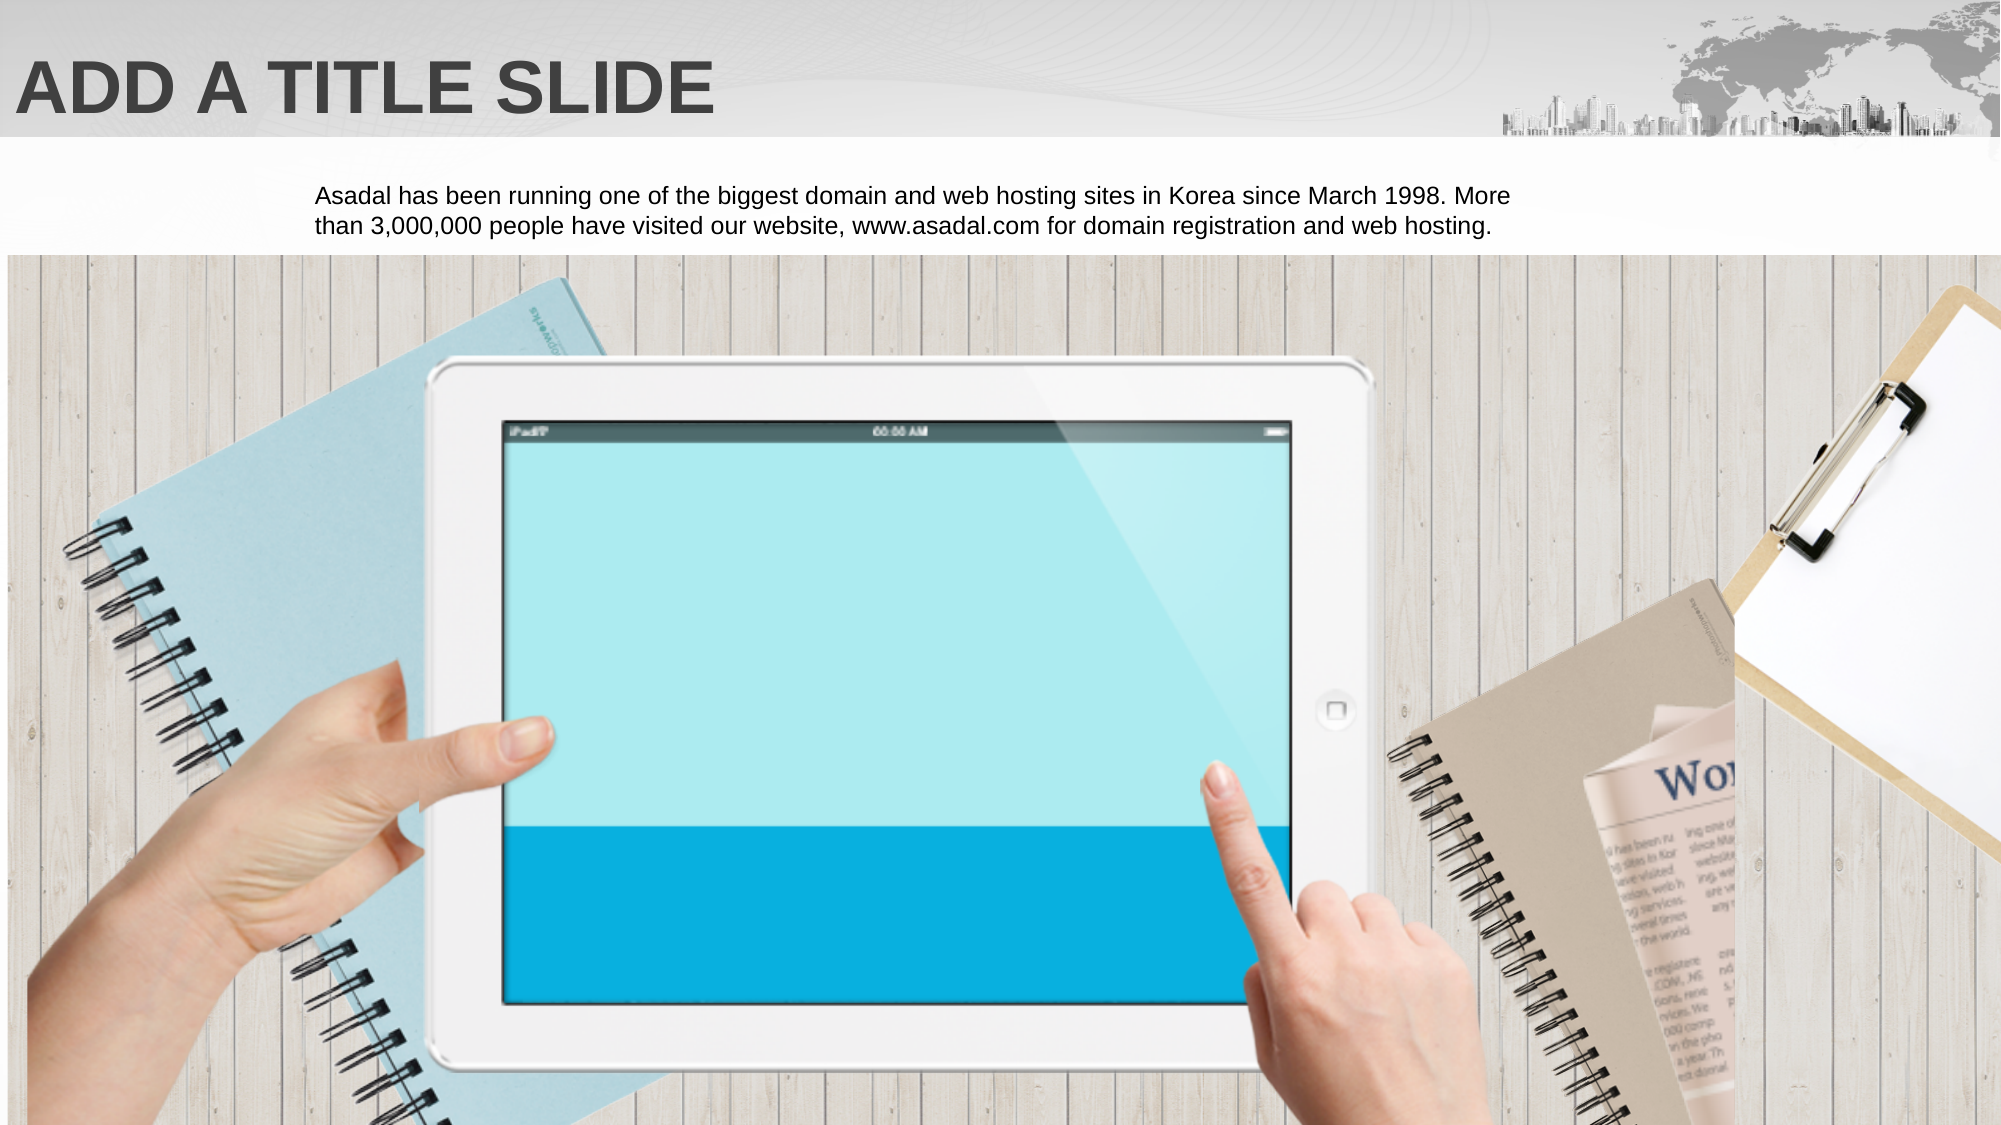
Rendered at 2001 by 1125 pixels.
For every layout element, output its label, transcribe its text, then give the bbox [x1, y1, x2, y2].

title ADD A TITLE SLIDE [0, 30, 1350, 137]
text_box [27, 274, 2000, 1125]
picture [0, 0, 2001, 179]
picture [7, 255, 2001, 1125]
text_box Asadal has been running one of the biggest domain and web hosting sites in Korea since March 1998. More than 3,000,000 people have visited our website, www.asadal.com for domain registration and web hosting. [299, 172, 1567, 248]
